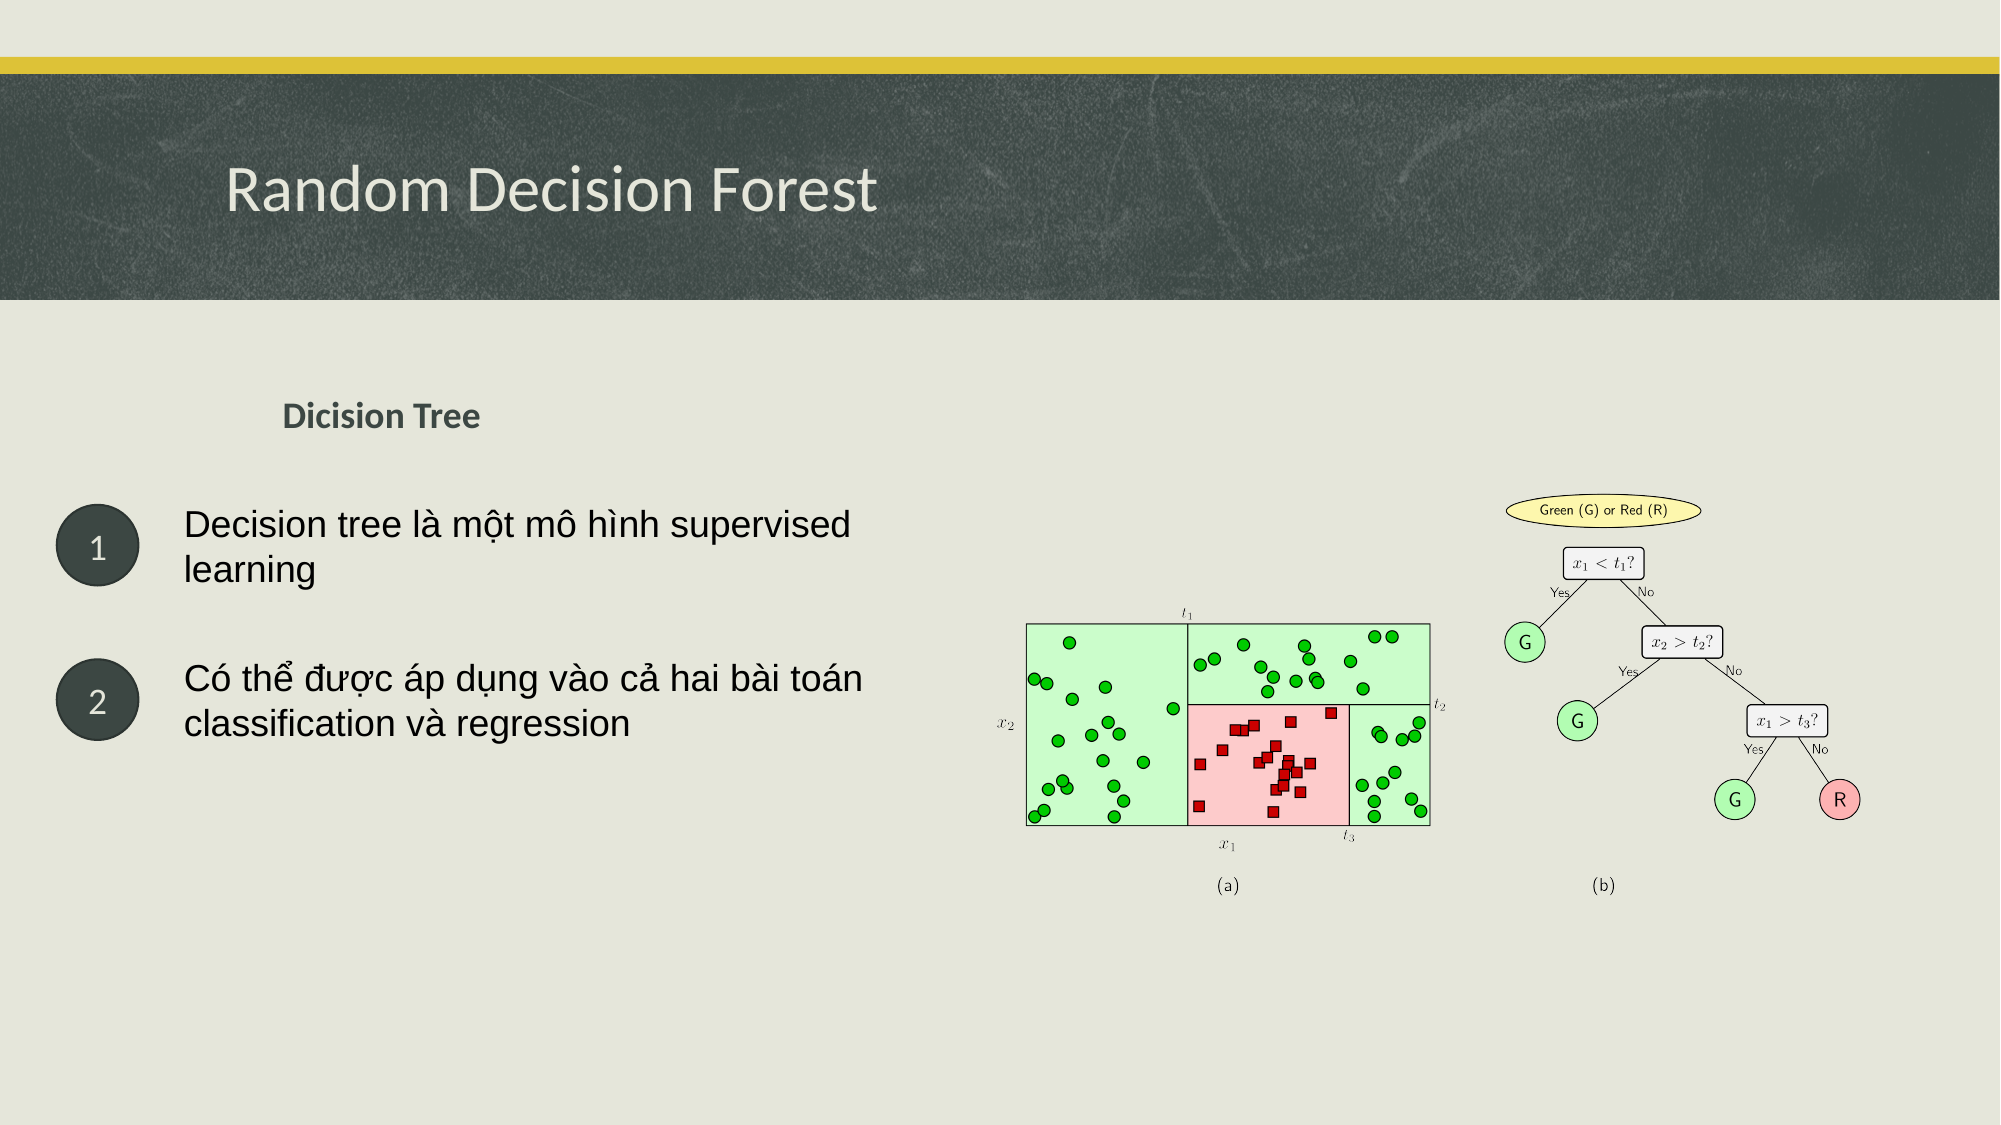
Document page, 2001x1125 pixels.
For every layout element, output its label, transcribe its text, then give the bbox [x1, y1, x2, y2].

text_box Dicision Tree [267, 383, 497, 443]
text_box Có thể được áp dụng vào cả hai bài toán classification và regression [168, 646, 973, 752]
title Random Decision Forest [210, 76, 1790, 300]
text_box 2 [55, 658, 140, 741]
text_box Decision tree là một mô hình supervised learning [168, 492, 973, 597]
text_box 1 [55, 503, 140, 587]
picture [0, 74, 2000, 300]
picture [989, 492, 1862, 903]
